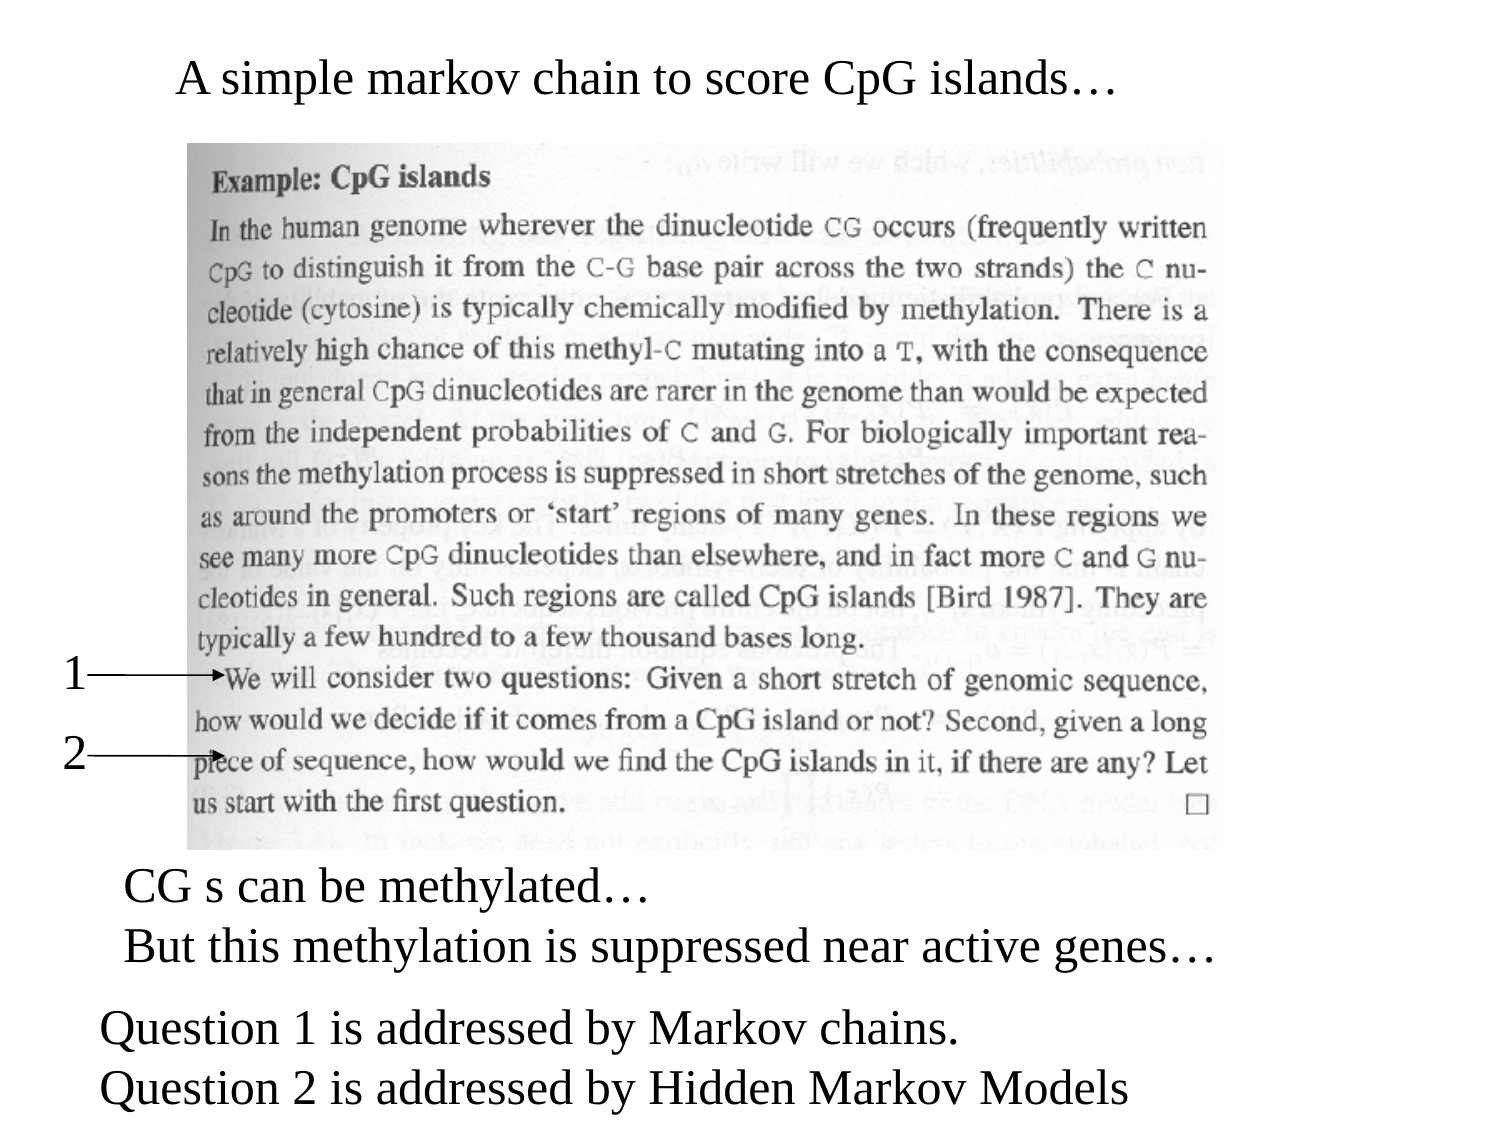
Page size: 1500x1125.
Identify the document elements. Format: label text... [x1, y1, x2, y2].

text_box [187, 143, 1226, 851]
text_box 1 [47, 631, 103, 707]
text_box CG s can be methylated… But this methylation is suppressed near active genes… [108, 845, 1234, 1040]
text_box Question 1 is addressed by Markov chains. Question 2 is addressed by Hidden Markov Models [84, 987, 1145, 1123]
text_box 2 [47, 712, 103, 788]
text_box A simple markov chain to score CpG islands… [160, 37, 1135, 113]
